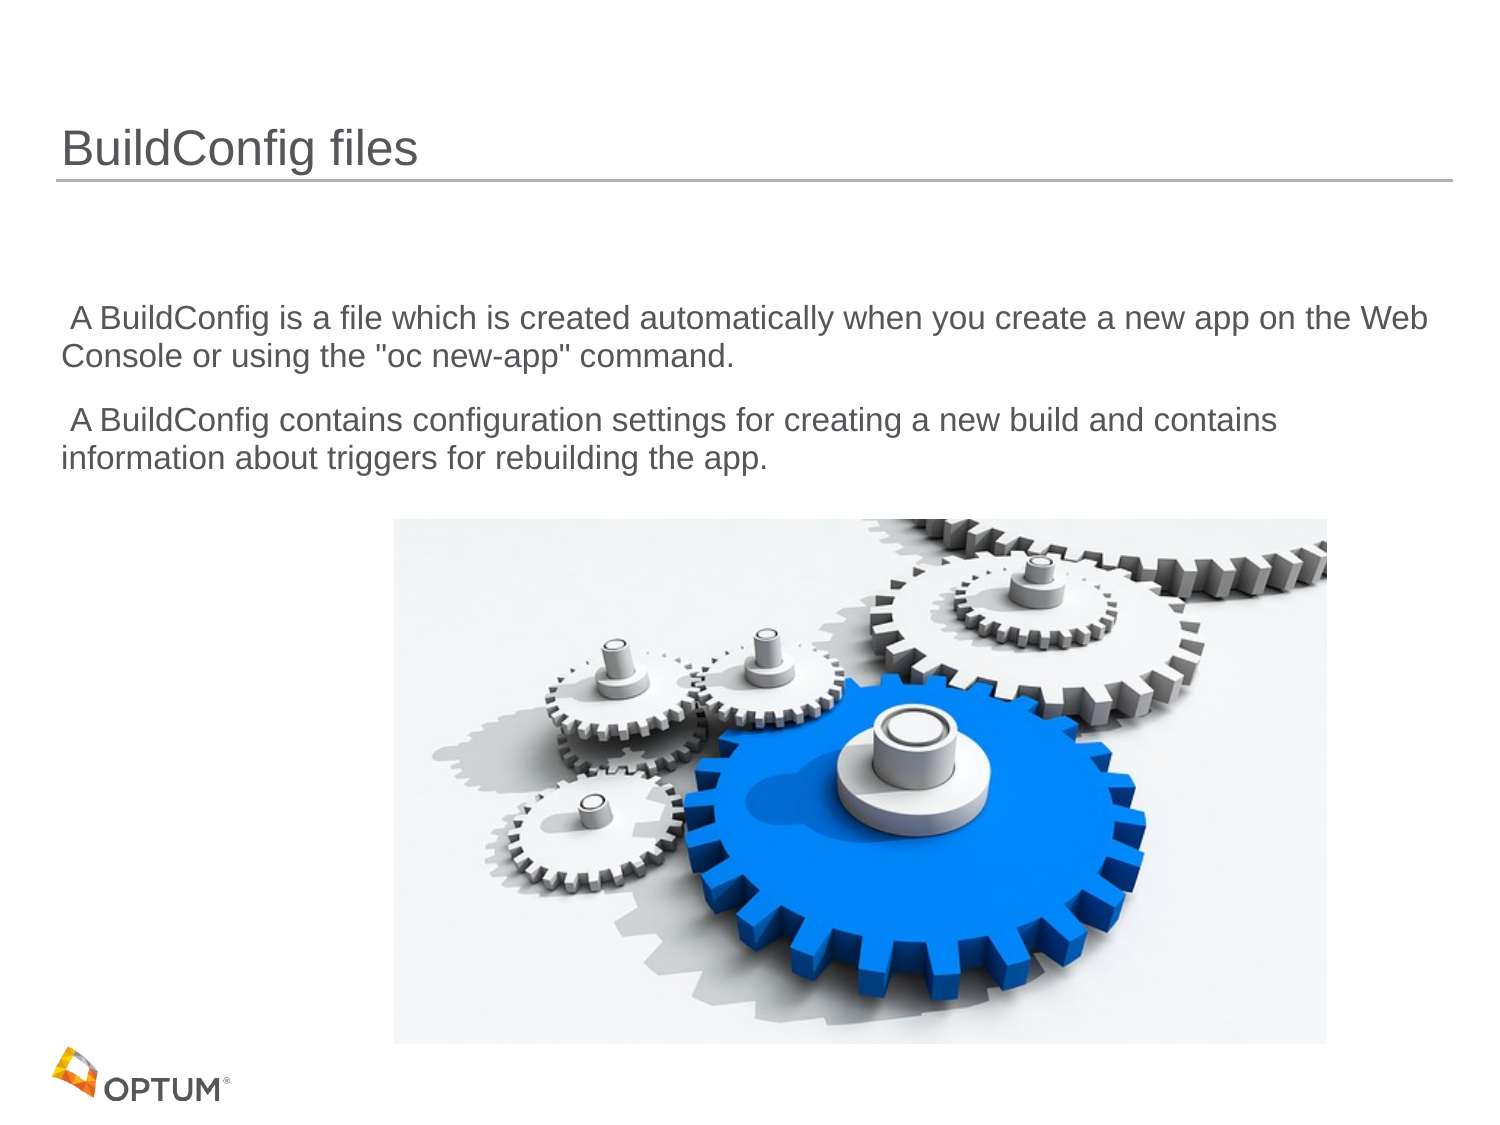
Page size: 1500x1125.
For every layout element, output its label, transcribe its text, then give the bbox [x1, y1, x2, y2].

picture [394, 519, 1327, 1044]
picture [50, 1044, 231, 1101]
title BuildConfig files [60, 0, 1454, 177]
list A BuildConfig is a file which is created automatically when you create a new app on the Web Console or using the "oc new-app" command. A BuildConfig contains configuration settings for creating a new build and contains information about triggers for rebuilding the app. [60, 299, 1454, 968]
